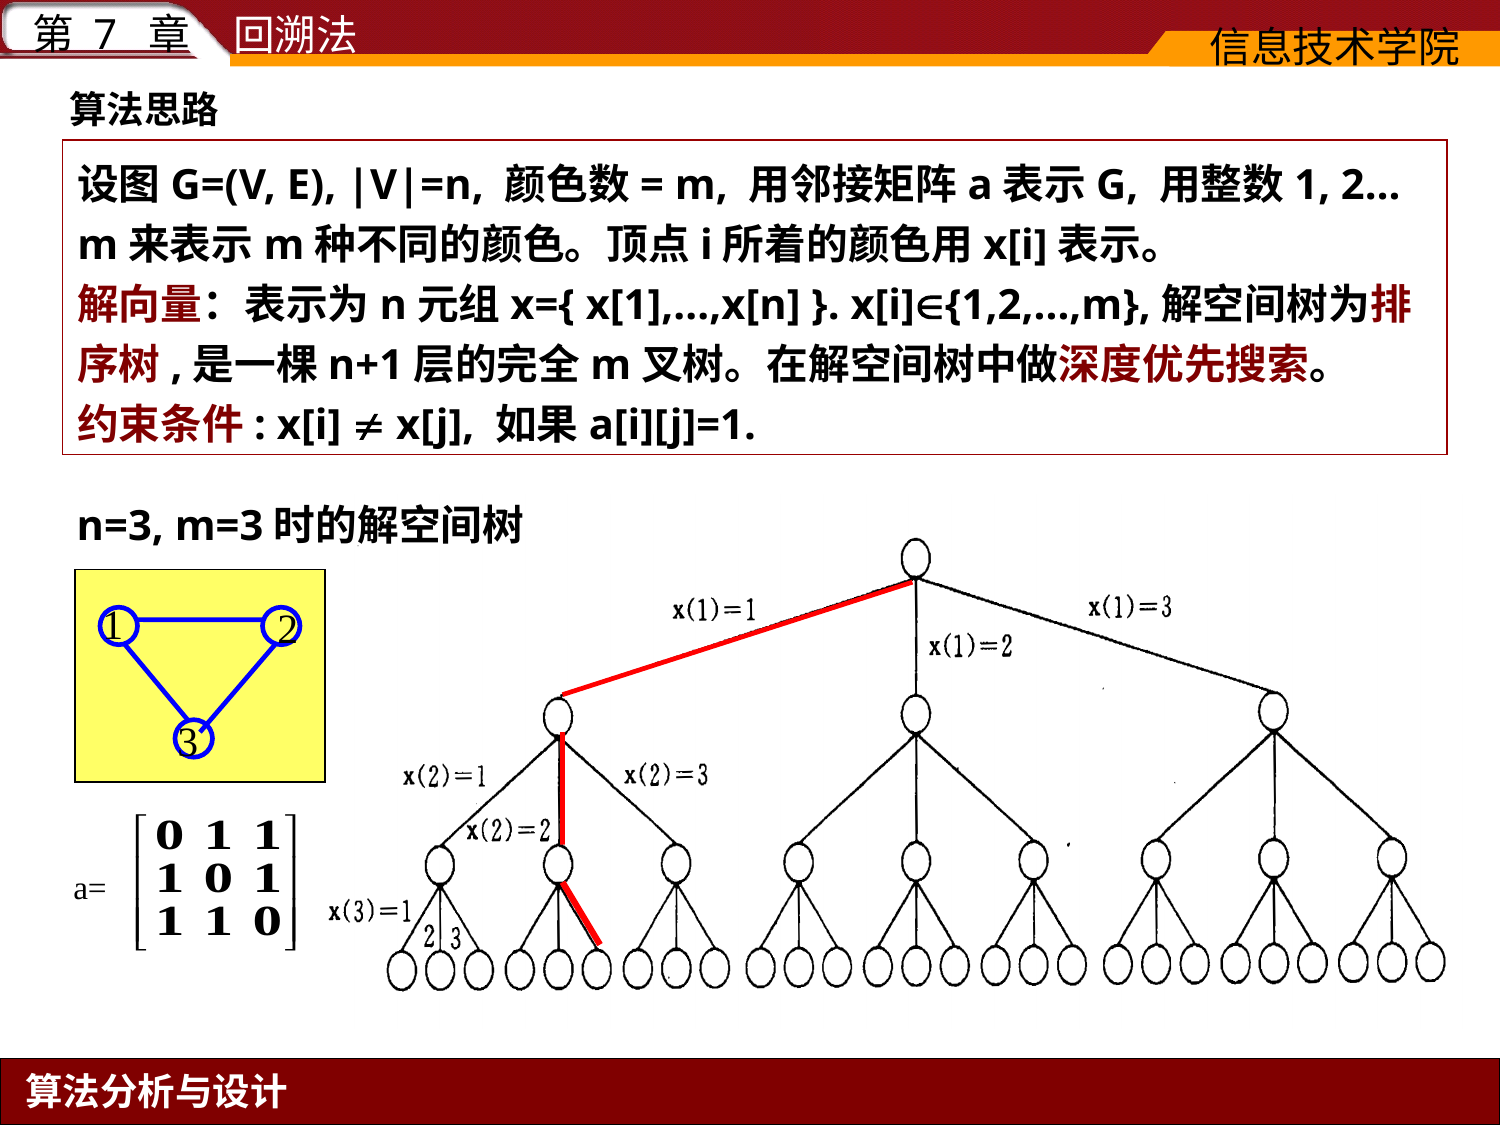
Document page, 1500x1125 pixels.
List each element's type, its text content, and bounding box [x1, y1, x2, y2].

picture [0, 0, 1500, 59]
text_box 2 [262, 594, 307, 660]
text_box a= [58, 858, 119, 914]
text_box [75, 569, 307, 783]
text_box 设图G=(V, E), |V|=n, 颜色数= m, 用邻接矩阵a表示G, 用整数1, 2…m来表示m种不同的颜色。顶点i所着的颜色用x[i]表示。 解向量：表示为n元组x={ x[1],...,x[n] }. x[i]{1,2,...,m},解空间树为排序树,是一棵n+1层的完全m叉树。在解空间树中做深度优先搜索。 约束条件: x[i]  x[j], 如果a[i][j]=1. [62, 140, 1447, 455]
text_box 算法思路 [31, 66, 235, 142]
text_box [124, 806, 313, 958]
text_box 1 [87, 590, 139, 655]
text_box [312, 494, 1463, 1029]
text_box 3 [162, 707, 214, 772]
text_box n=3, m=3时的解空间树 [61, 491, 540, 557]
